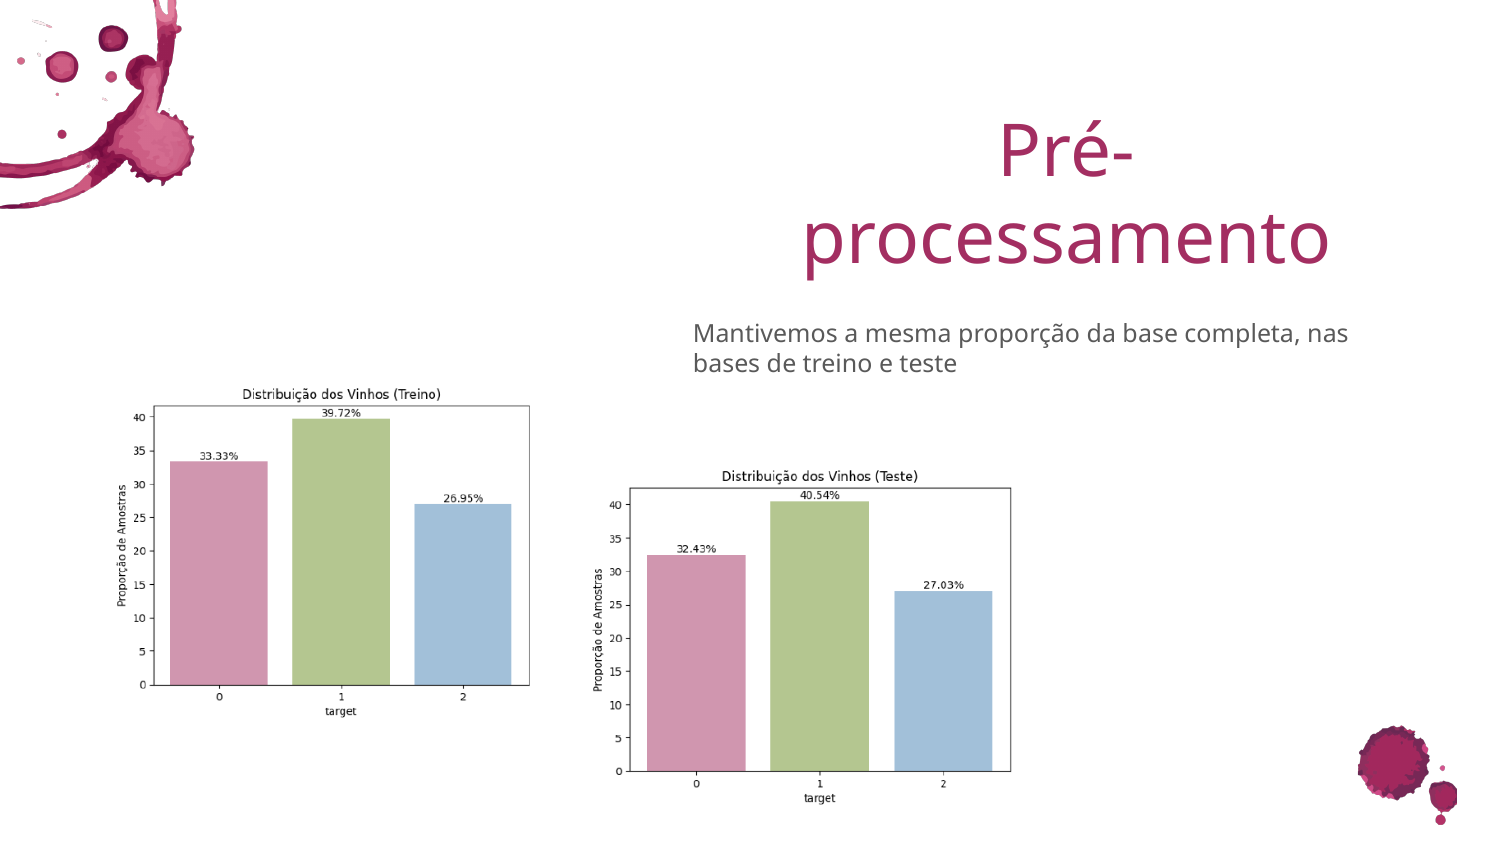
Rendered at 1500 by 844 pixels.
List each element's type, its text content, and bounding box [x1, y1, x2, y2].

title Pré-processamento [750, 88, 1383, 227]
text_box Mantivemos a mesma proporção da base completa, nas bases de treino e teste [677, 265, 1383, 429]
picture [0, 0, 206, 209]
picture [1358, 726, 1457, 825]
picture [591, 467, 1012, 805]
picture [116, 387, 530, 719]
